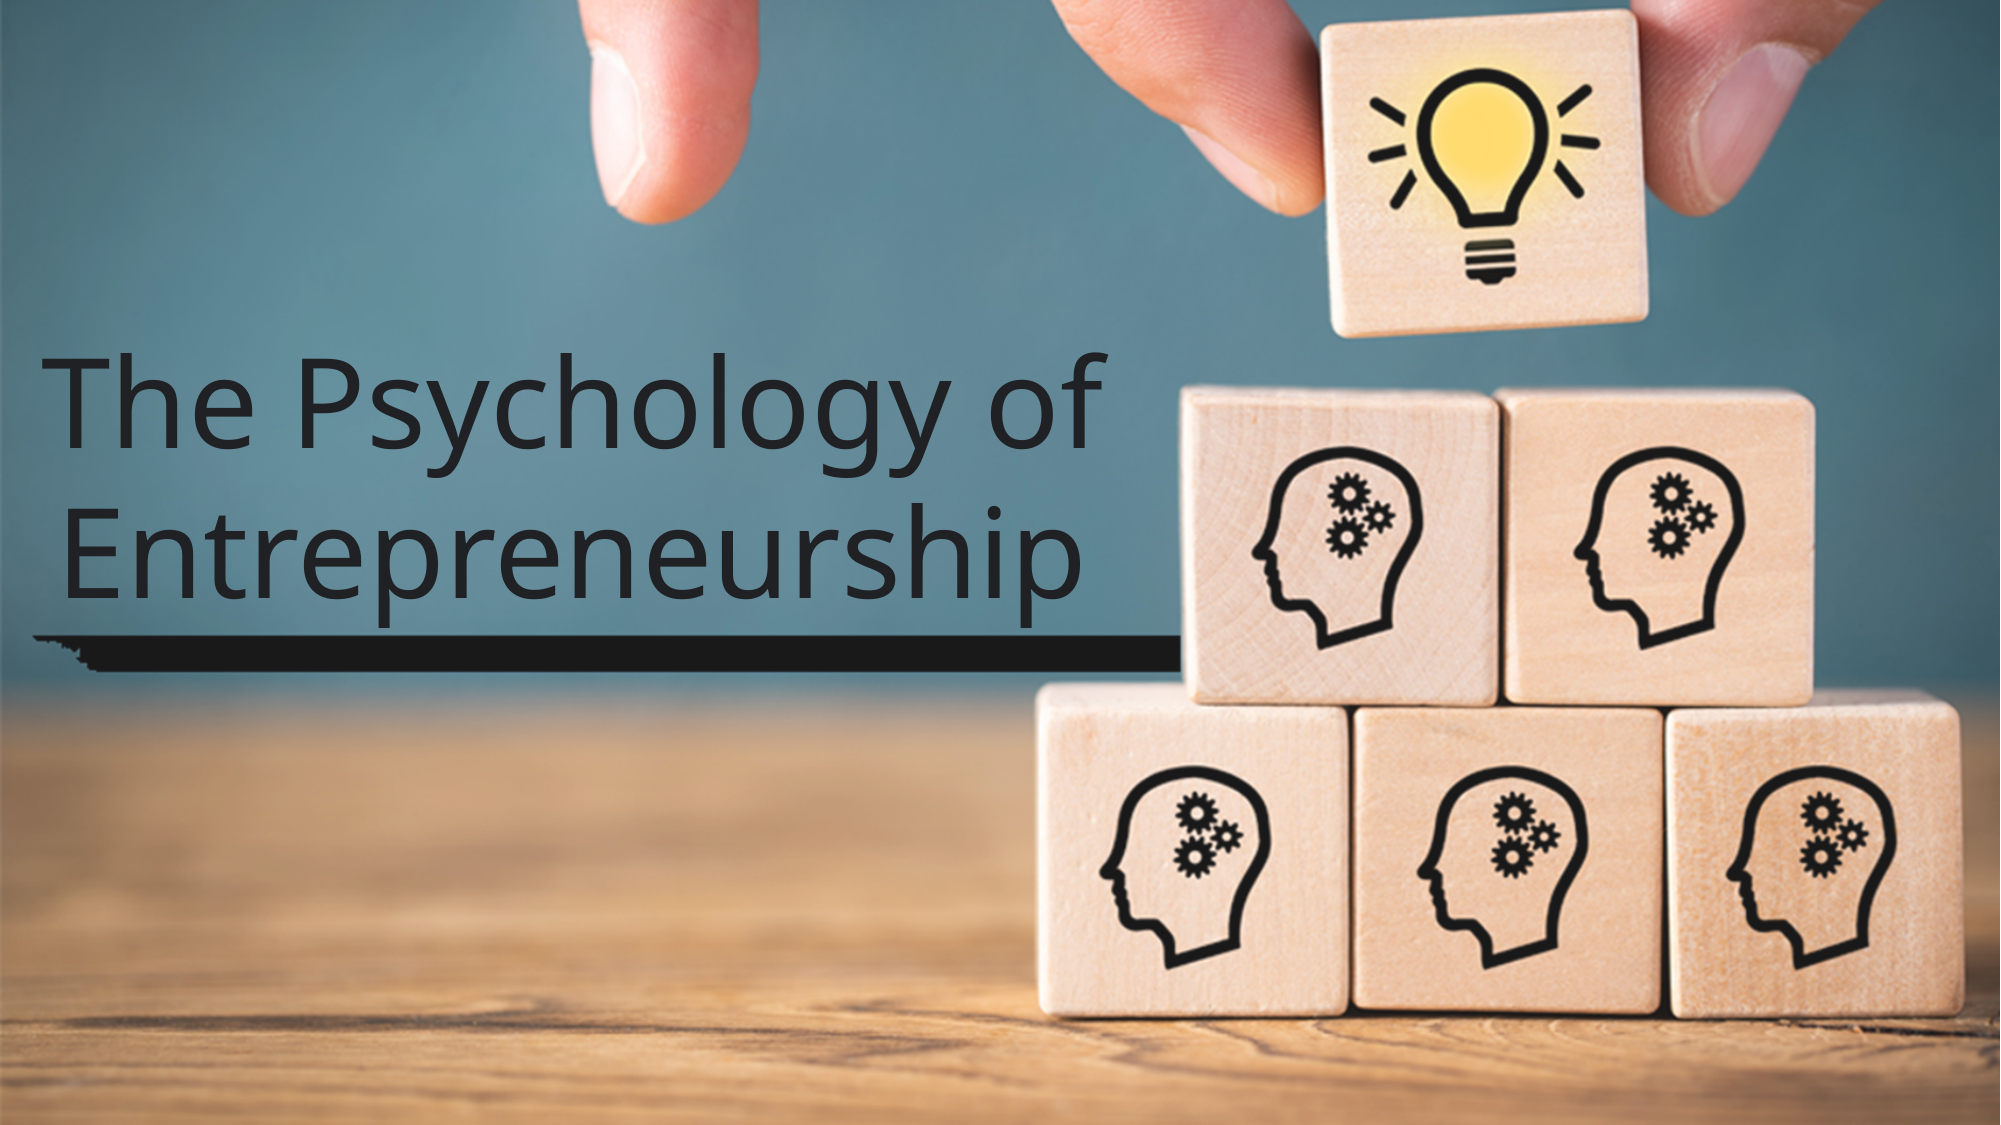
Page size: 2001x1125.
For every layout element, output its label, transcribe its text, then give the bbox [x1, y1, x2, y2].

text_box The Psychology of Entrepreneurship [0, 316, 1169, 632]
